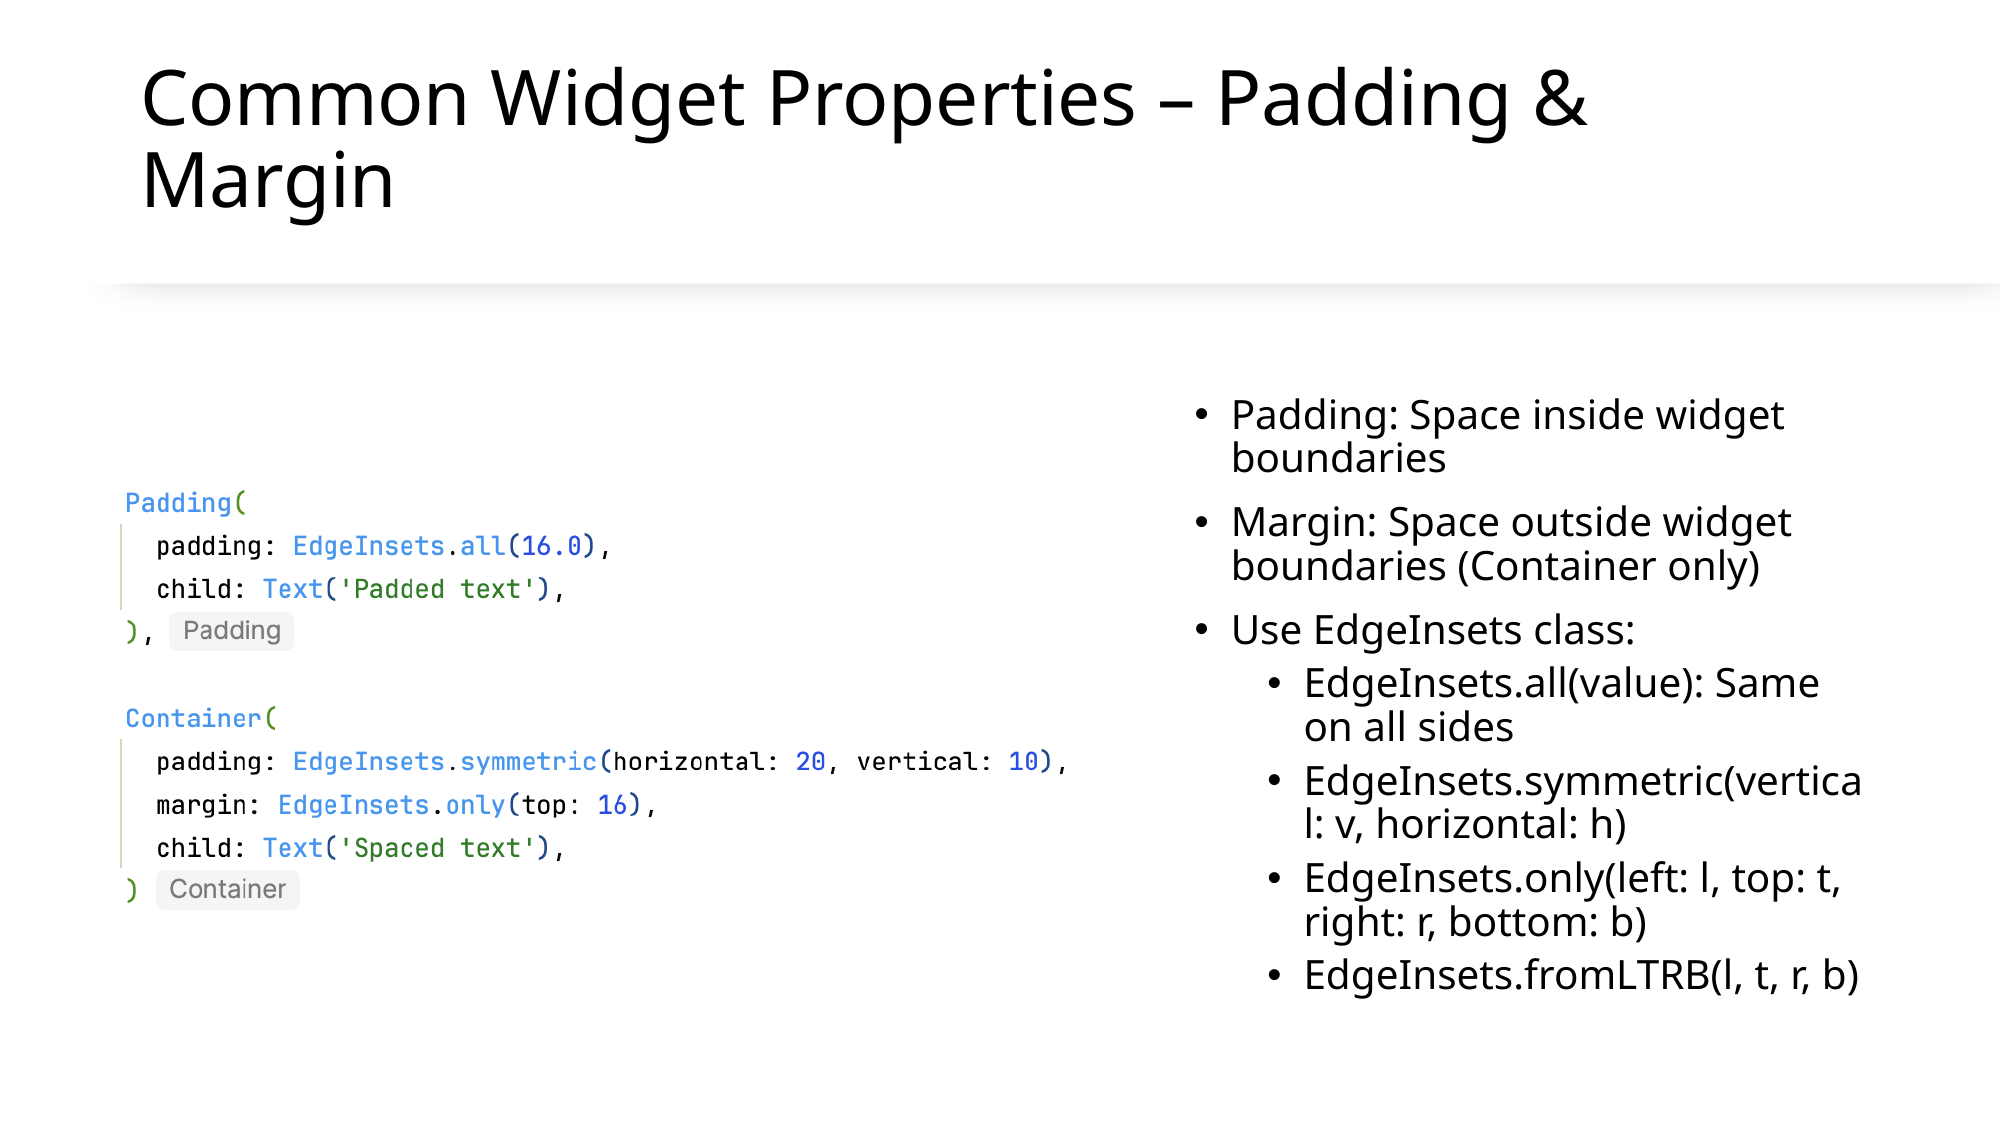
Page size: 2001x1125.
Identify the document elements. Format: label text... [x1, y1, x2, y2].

text_box [0, 0, 2000, 285]
title Common Widget Properties – Padding & Margin [125, 50, 1880, 233]
text_box [0, 285, 2000, 1125]
picture [120, 481, 1074, 912]
list Padding: Space inside widget boundaries Margin: Space outside widget boundaries (Container only) Use EdgeInsets class: EdgeInsets.all(value): Same on all sides EdgeInsets.symmetric(vertical: v, horizontal: h) EdgeInsets.only(left: l, top: t, right: r, bottom: b) EdgeInsets.fromLTRB(l, t, r, b) [1179, 386, 1880, 1027]
